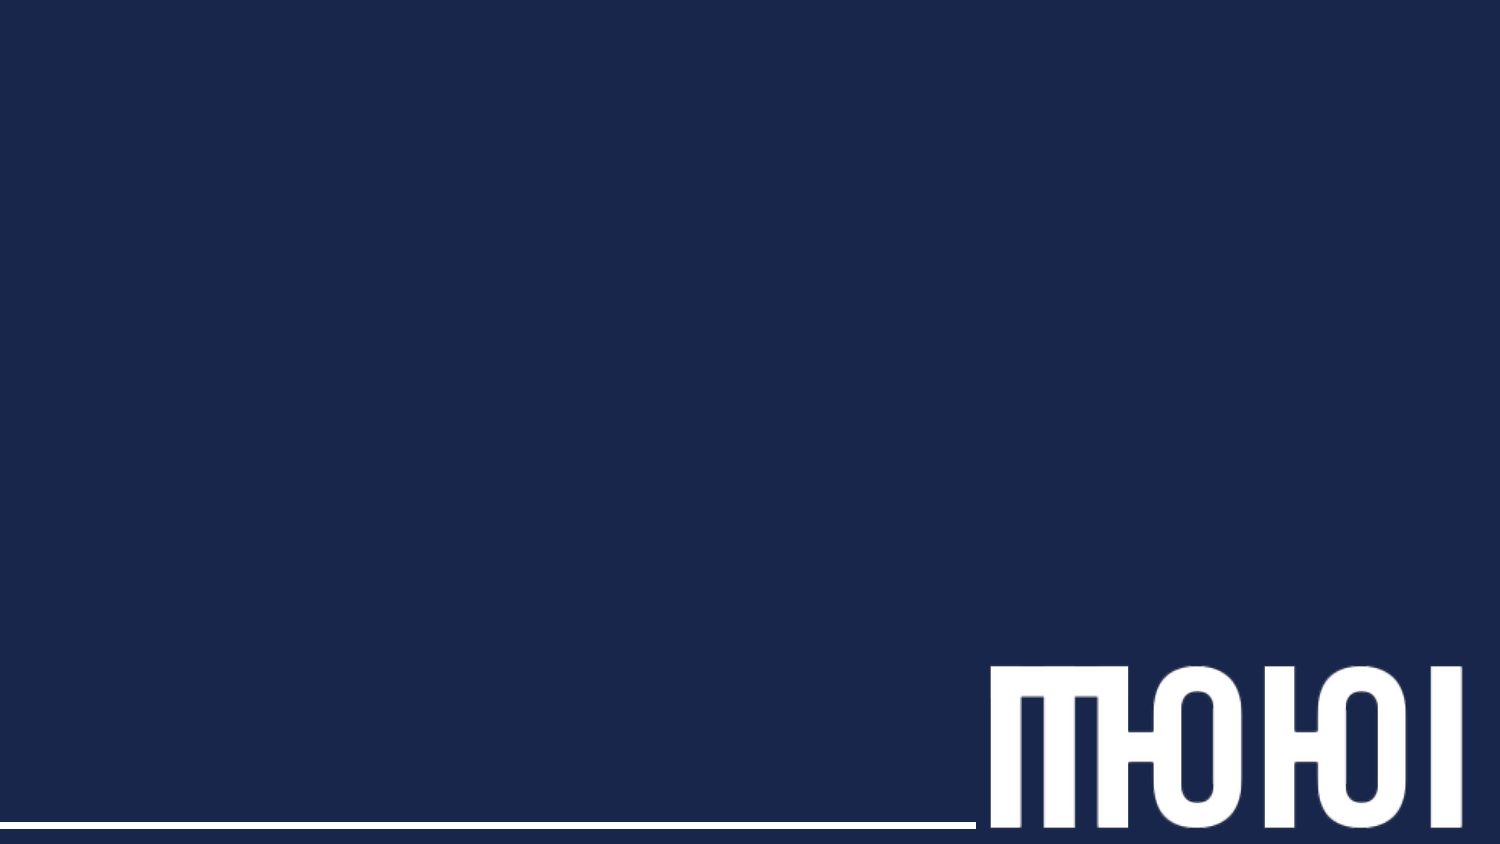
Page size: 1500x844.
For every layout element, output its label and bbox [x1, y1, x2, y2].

text_box [0, 0, 1500, 844]
picture [975, 649, 1475, 844]
